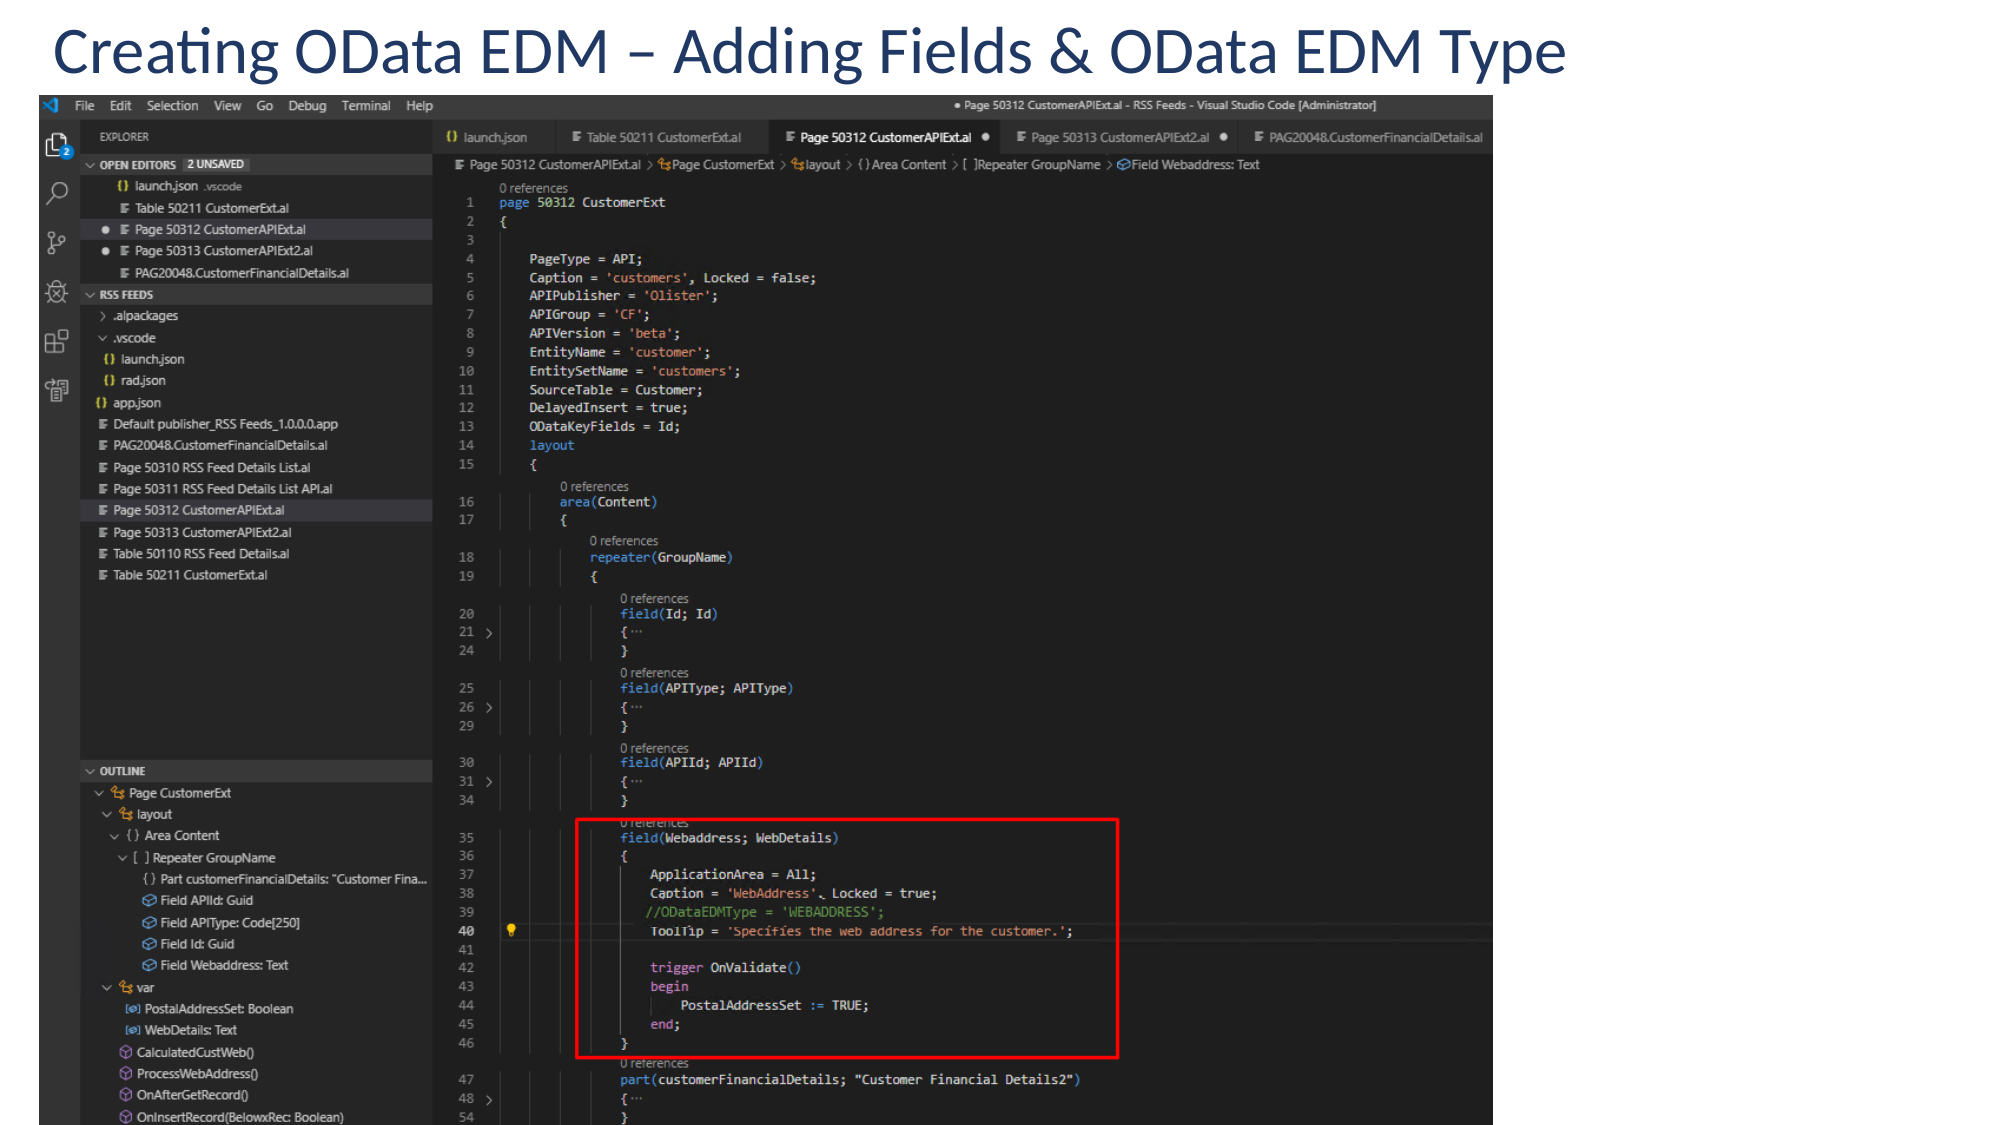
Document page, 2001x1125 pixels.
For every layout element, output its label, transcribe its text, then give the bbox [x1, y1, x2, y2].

text_box Creating OData EDM – Adding Fields & OData EDM Type [39, 0, 1961, 95]
picture [39, 95, 1961, 1125]
